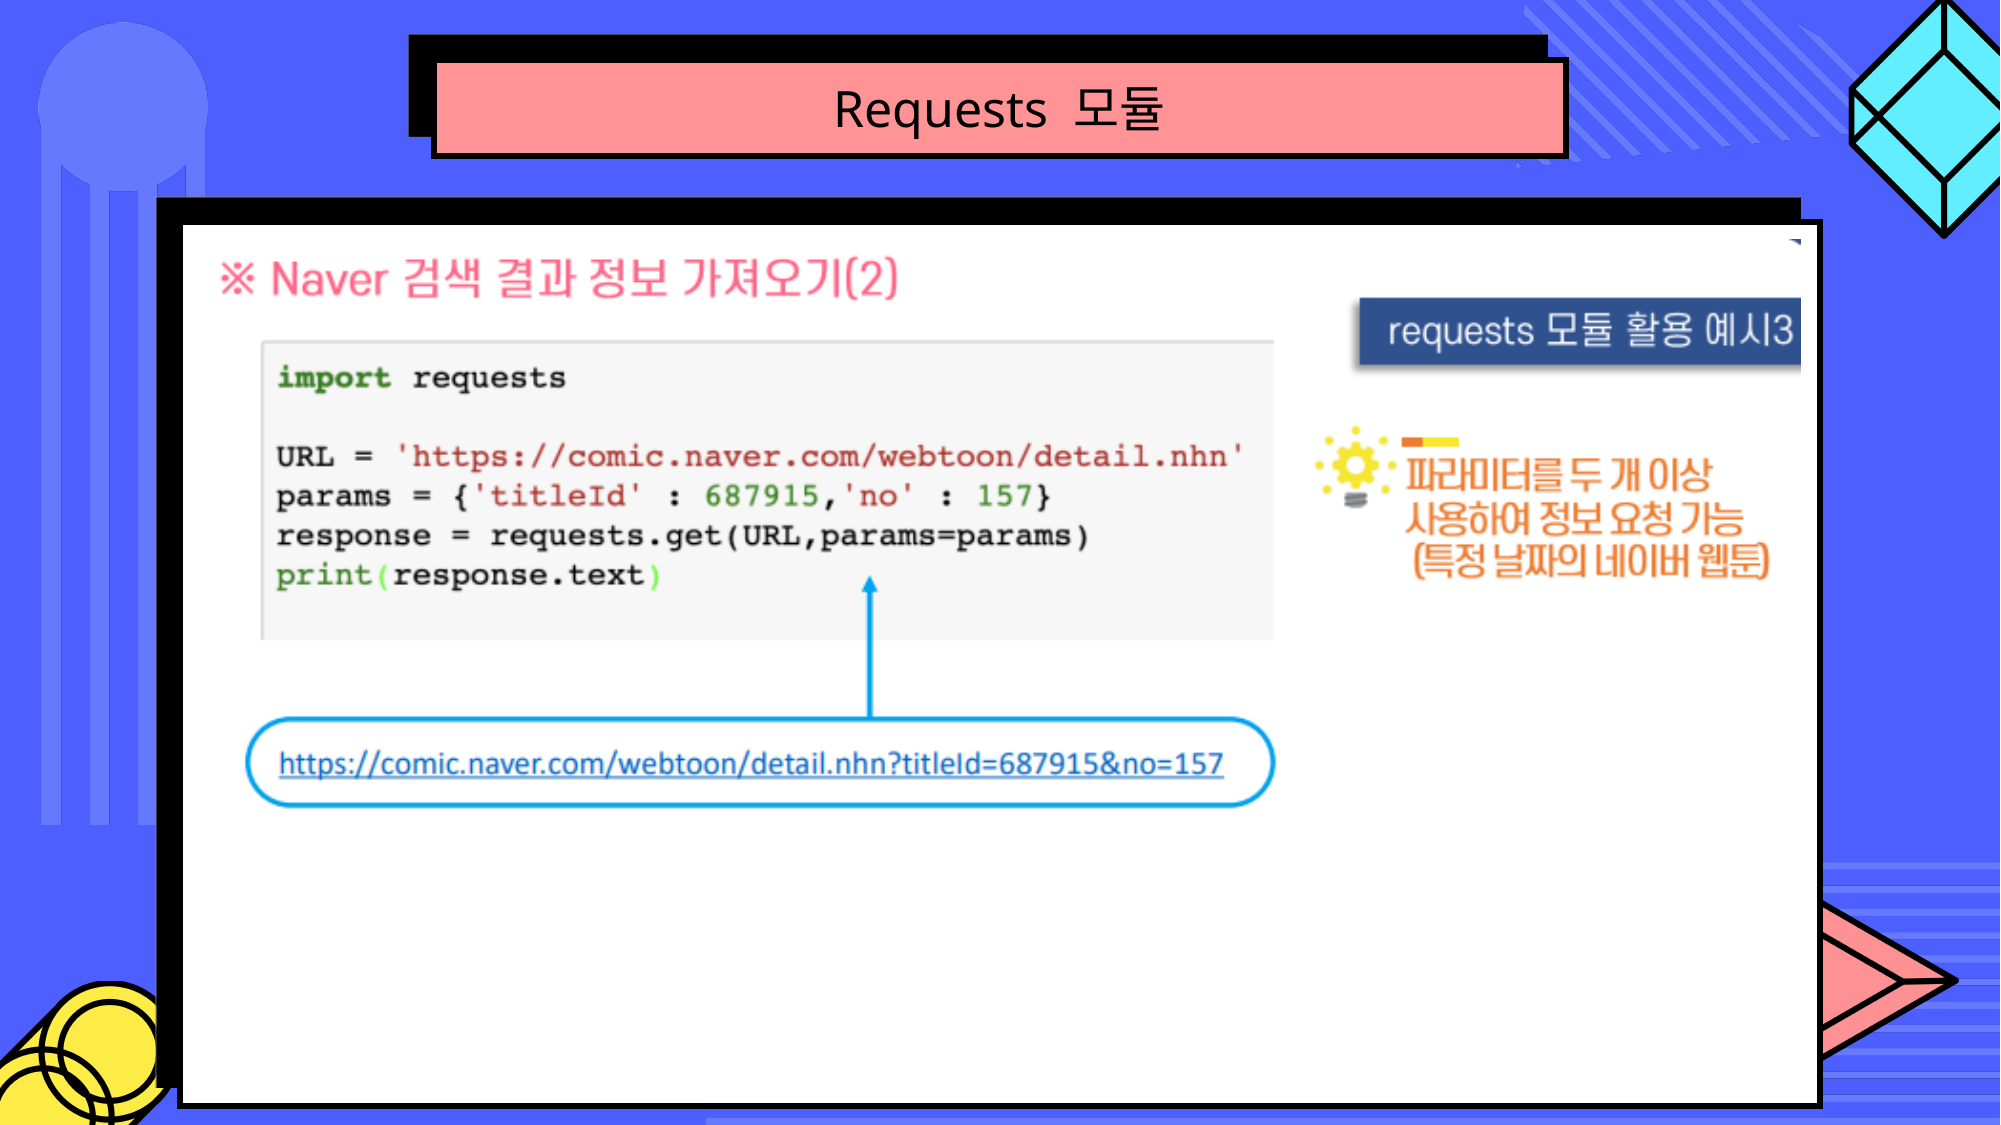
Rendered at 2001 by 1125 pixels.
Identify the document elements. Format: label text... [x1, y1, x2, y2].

picture [1516, 0, 2000, 239]
picture [39, 23, 208, 824]
picture [0, 981, 181, 1125]
text_box Requests 모듈 [433, 59, 1567, 157]
text_box [179, 221, 1821, 1107]
picture [706, 862, 2000, 1125]
picture [200, 239, 1801, 824]
